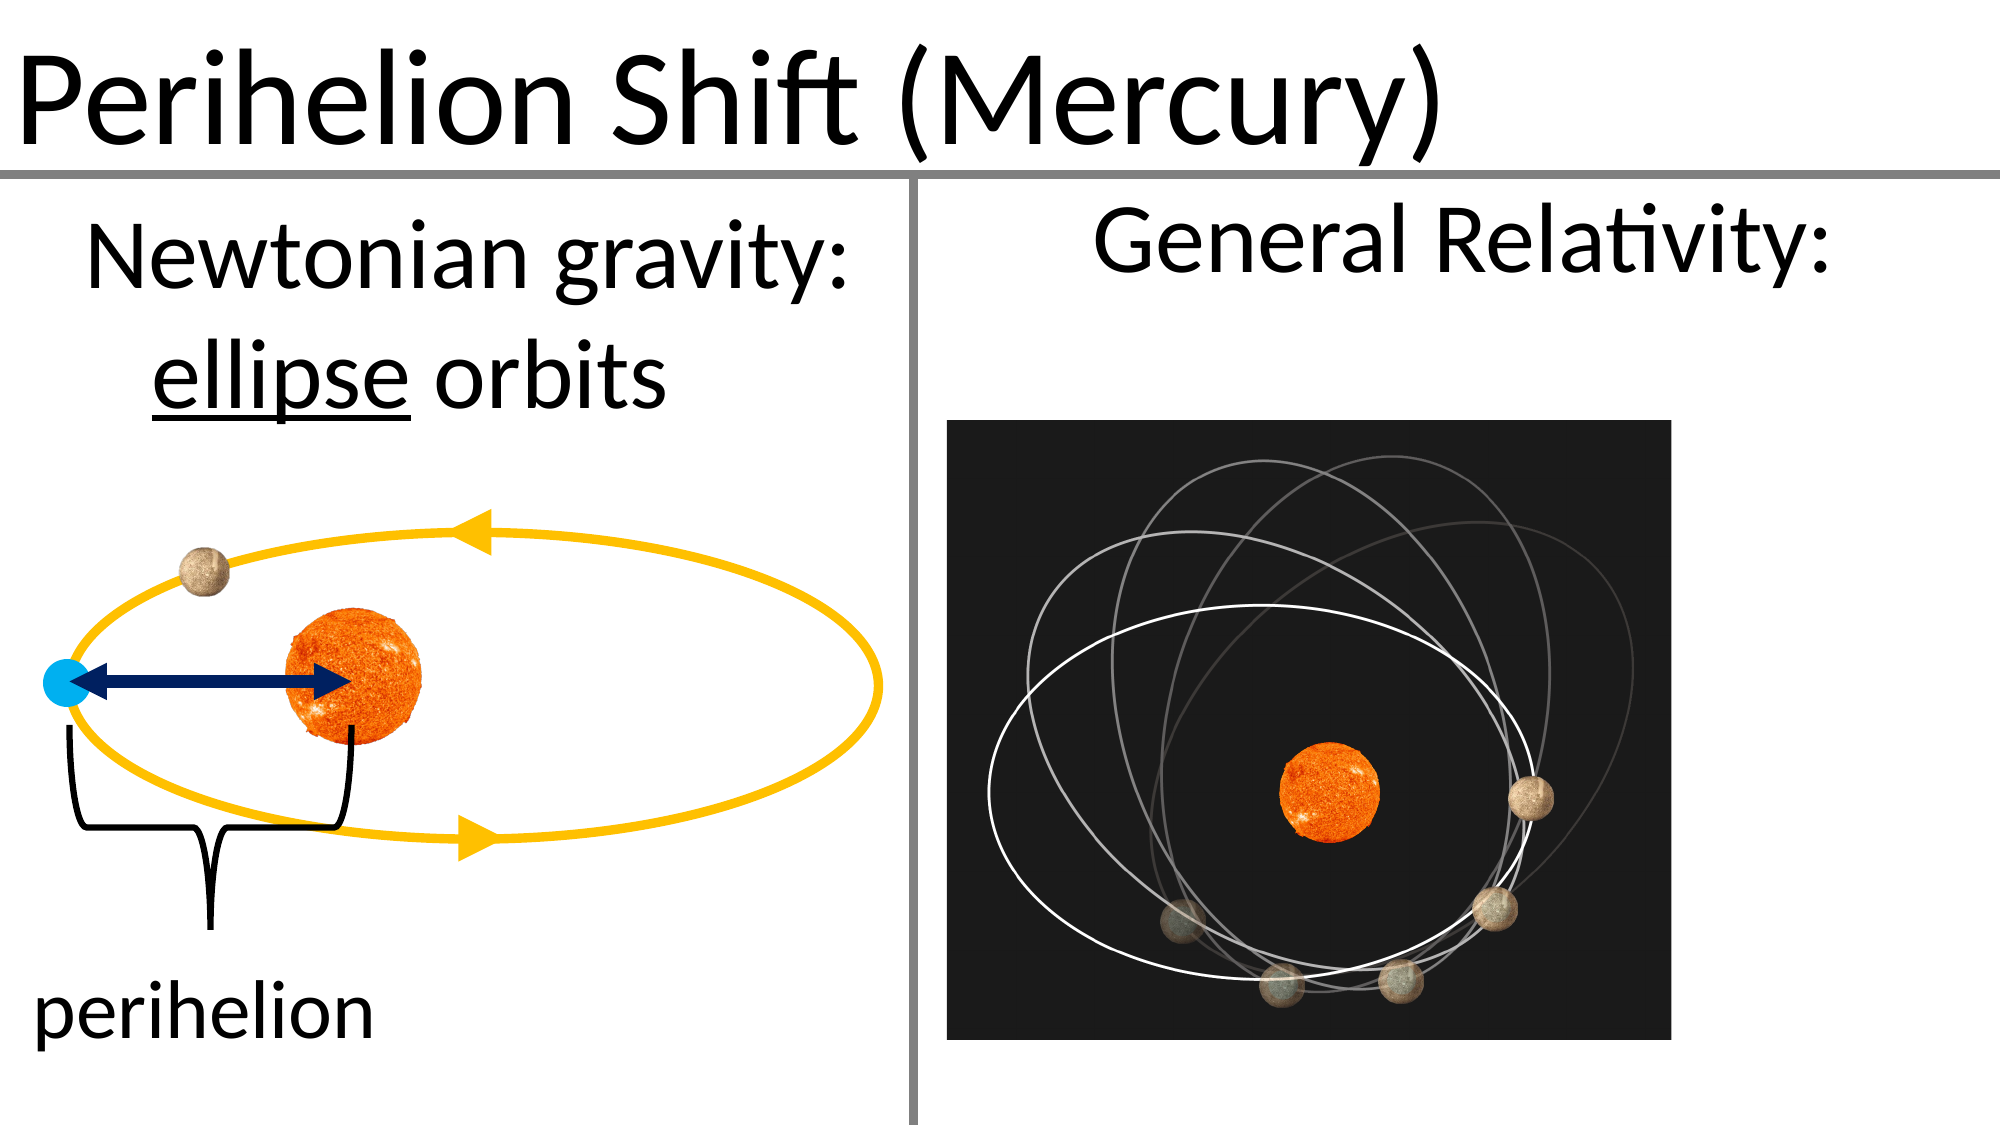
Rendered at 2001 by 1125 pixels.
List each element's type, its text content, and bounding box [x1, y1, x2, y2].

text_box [946, 420, 1672, 1040]
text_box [0, 174, 2000, 1125]
text_box Perihelion Shift (Mercury) [0, 0, 1526, 170]
text_box General Relativity: [1077, 165, 1887, 170]
